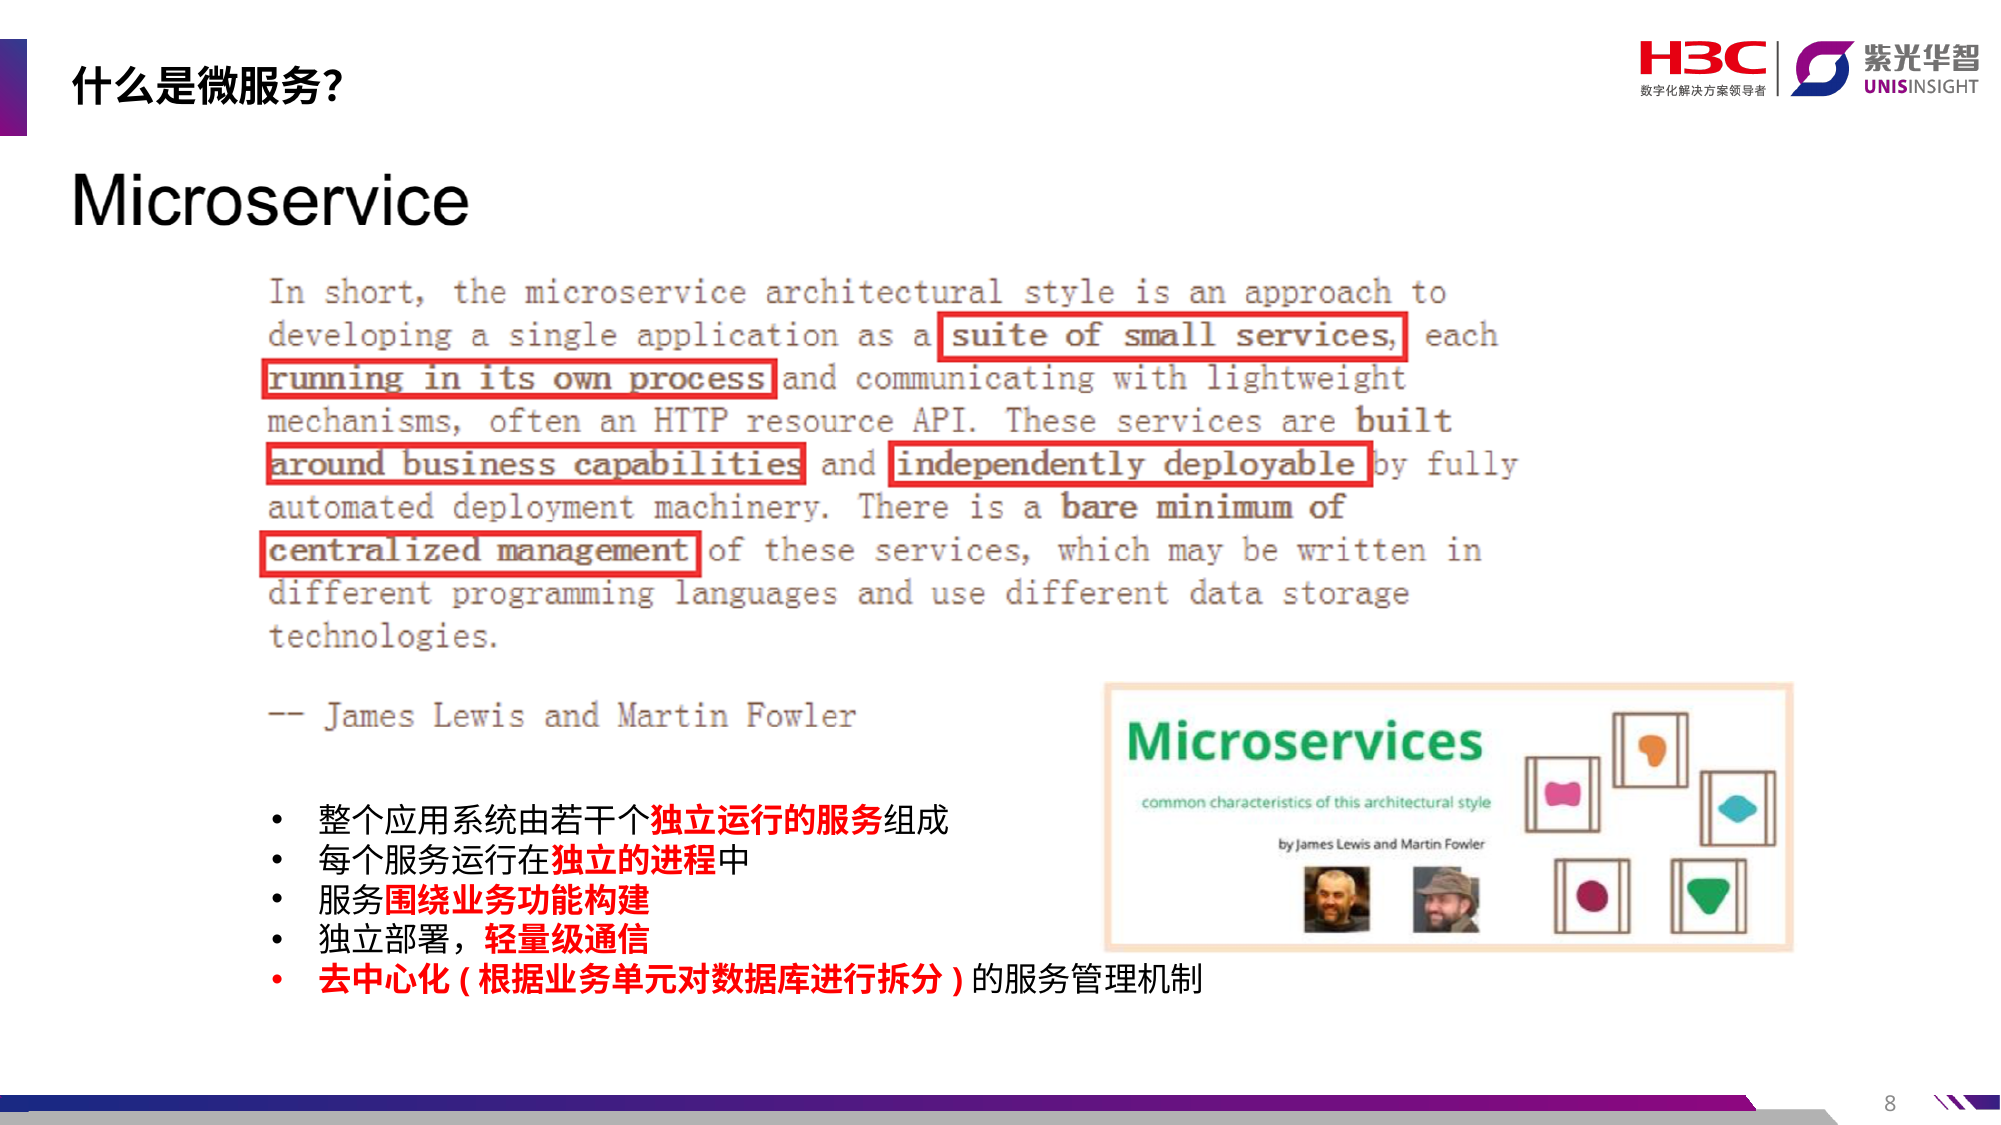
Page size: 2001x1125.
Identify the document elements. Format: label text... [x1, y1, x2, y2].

picture [1638, 39, 1981, 97]
picture [73, 166, 1804, 963]
picture [0, 1095, 2000, 1125]
title 什么是微服务？ [57, 40, 1722, 136]
text_box 整个应用系统由若干个独立运行的服务组成 每个服务运行在独立的进程中 服务围绕业务功能构建 独立部署，轻量级通信 去中心化(根据业务单元对数据库进行拆分)的服务管理机制 [256, 963, 1457, 1006]
